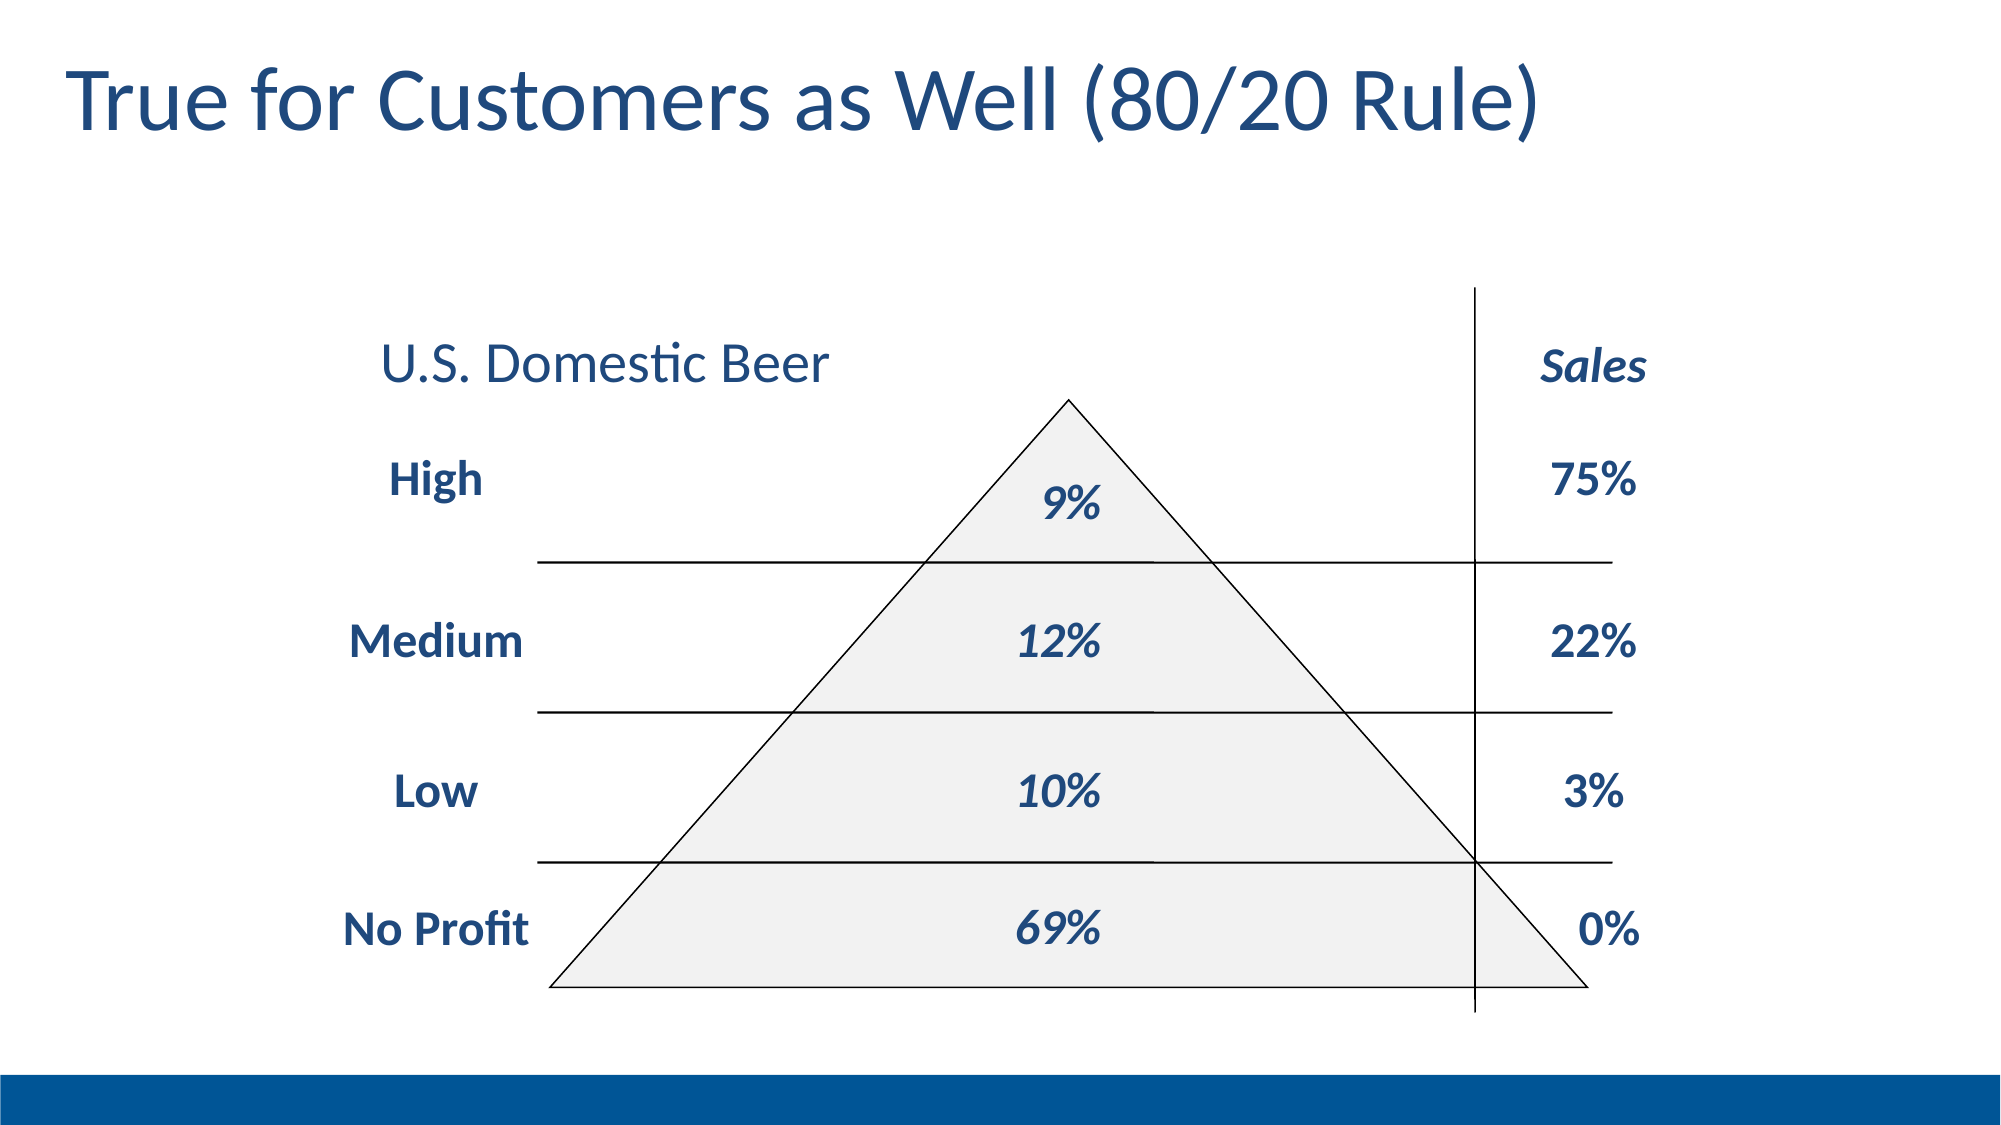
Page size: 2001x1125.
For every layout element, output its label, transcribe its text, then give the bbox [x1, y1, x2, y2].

title True for Customers as Well (80/20 Rule) [50, 24, 1950, 163]
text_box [311, 287, 1676, 1013]
